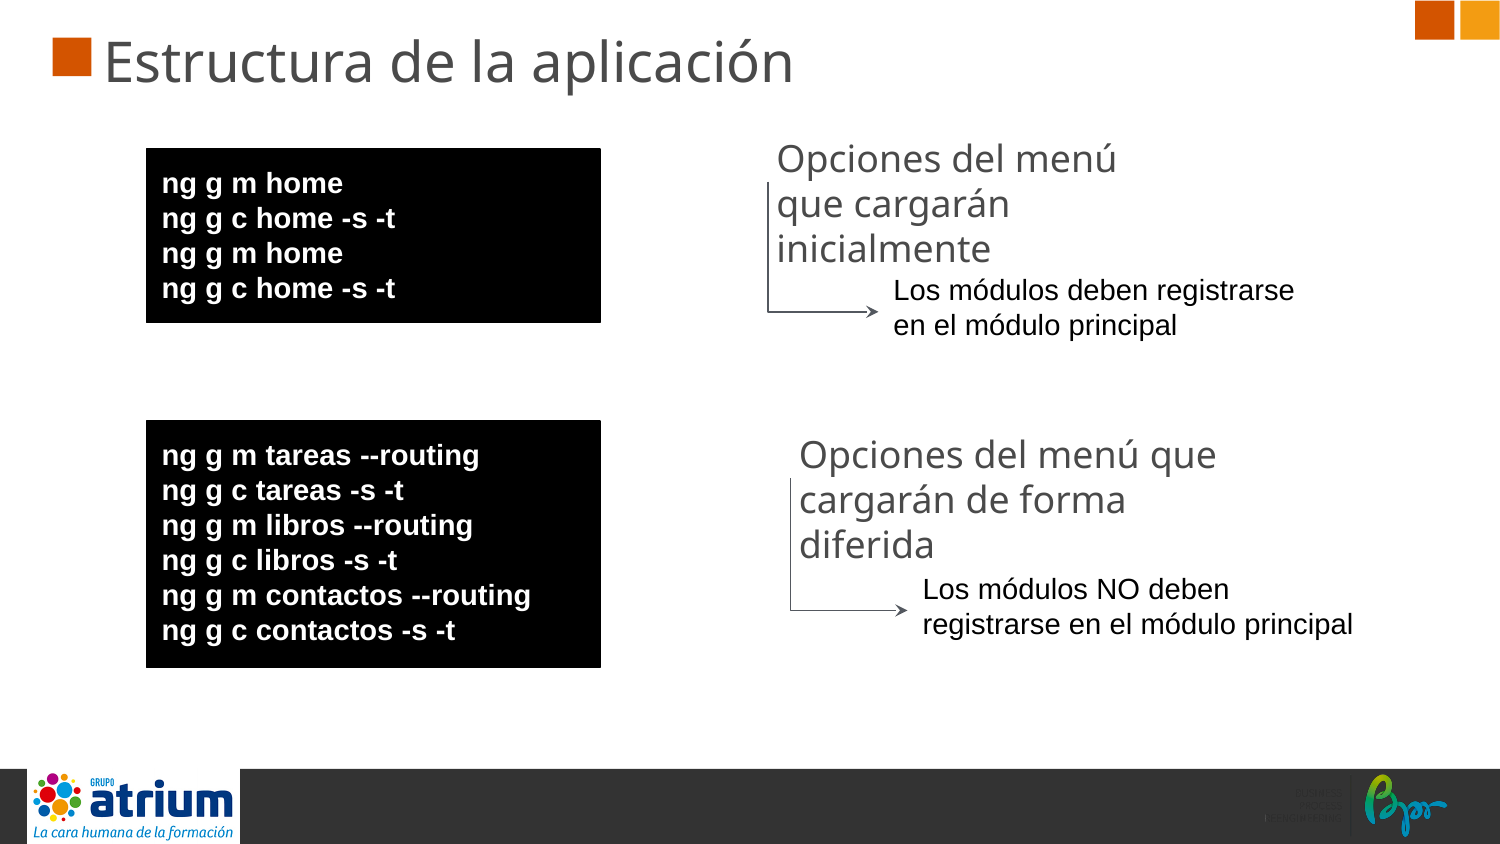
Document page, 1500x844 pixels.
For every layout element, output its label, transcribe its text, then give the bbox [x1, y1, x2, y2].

title Estructura de la aplicación [94, 17, 1381, 107]
list Opciones del menú que cargarán inicialmente [767, 126, 1174, 237]
text_box ng g m home ng g c home -s -t ng g m home ng g c home -s -t [146, 148, 600, 323]
text_box Los módulos NO deben registrarse en el módulo principal [907, 555, 1374, 666]
text_box Los módulos deben registrarse en el módulo principal [878, 256, 1345, 368]
picture [1257, 769, 1455, 843]
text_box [790, 478, 908, 611]
text_box ng g m tareas --routing ng g c tareas -s -t ng g m libros --routing ng g c libros -s -t ng g m contactos --routing ng g c contactos -s -t [146, 421, 600, 668]
list Opciones del menú que cargarán de forma diferida [790, 423, 1257, 534]
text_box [767, 181, 879, 313]
picture [27, 768, 240, 844]
